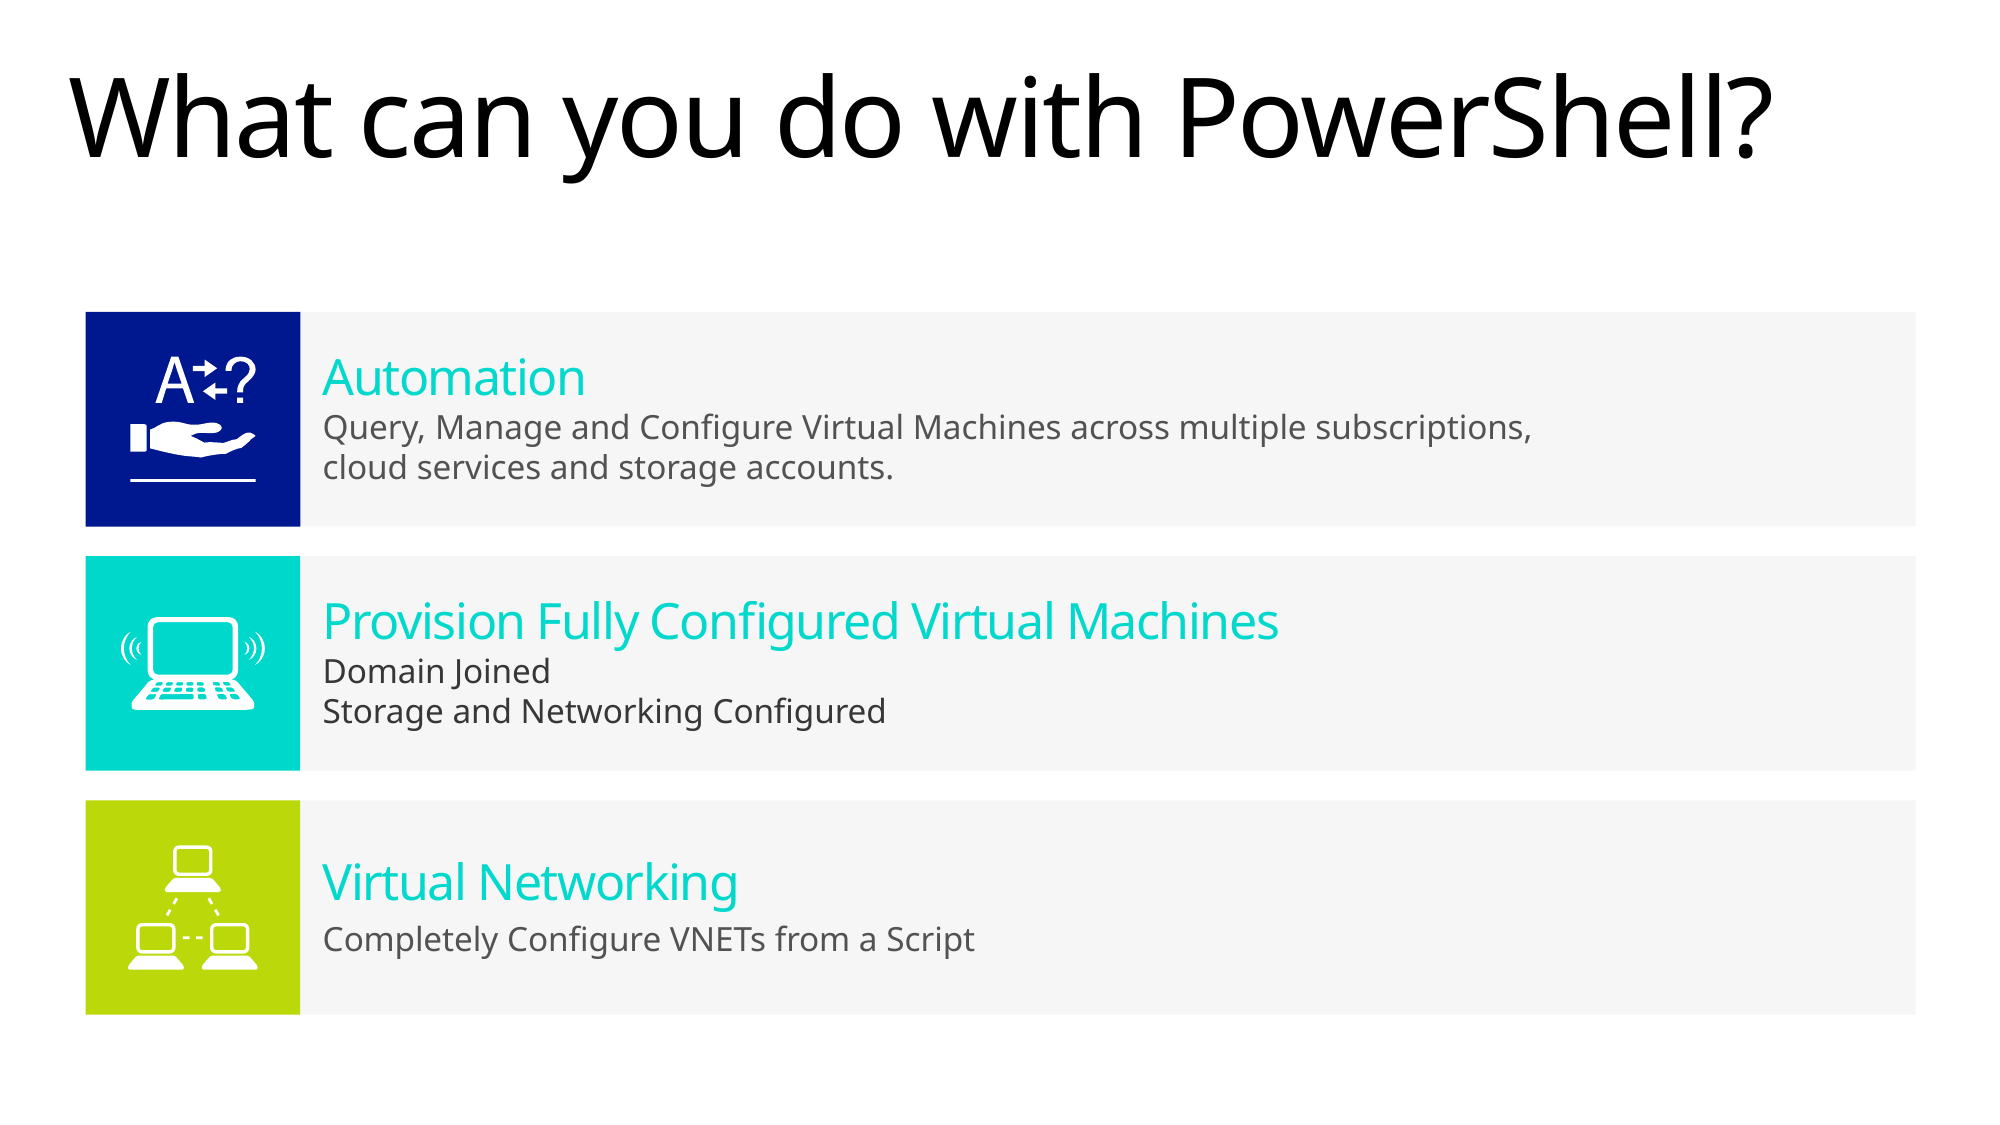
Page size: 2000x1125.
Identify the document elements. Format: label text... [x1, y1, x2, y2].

text_box [192, 359, 218, 378]
text_box [172, 897, 179, 905]
text_box [225, 356, 256, 393]
text_box [129, 636, 137, 660]
text_box [202, 382, 228, 400]
text_box [207, 897, 214, 905]
title What can you do with PowerShell? [44, 47, 1956, 196]
text_box Provision Fully Configured Virtual Machines Domain Joined Storage and Networking Configured [300, 556, 1916, 771]
text_box [85, 799, 301, 1016]
text_box [130, 424, 147, 452]
text_box [131, 617, 255, 710]
text_box [201, 955, 258, 970]
text_box [127, 955, 184, 970]
text_box [165, 908, 172, 917]
text_box Virtual Networking Completely Configure VNETs from a Script [300, 800, 1916, 1015]
text_box [121, 631, 131, 666]
text_box [210, 923, 250, 954]
text_box [136, 923, 176, 954]
text_box [255, 631, 265, 666]
text_box [150, 421, 256, 458]
text_box [85, 311, 301, 527]
text_box [85, 555, 301, 771]
text_box Automation Query, Manage and Configure Virtual Machines across multiple subscriptions, cloud services and storage accounts. [301, 311, 1916, 527]
text_box [173, 845, 213, 876]
text_box [155, 356, 195, 403]
text_box [164, 877, 221, 893]
text_box [214, 908, 220, 917]
text_box [248, 636, 257, 660]
text_box [237, 397, 244, 403]
